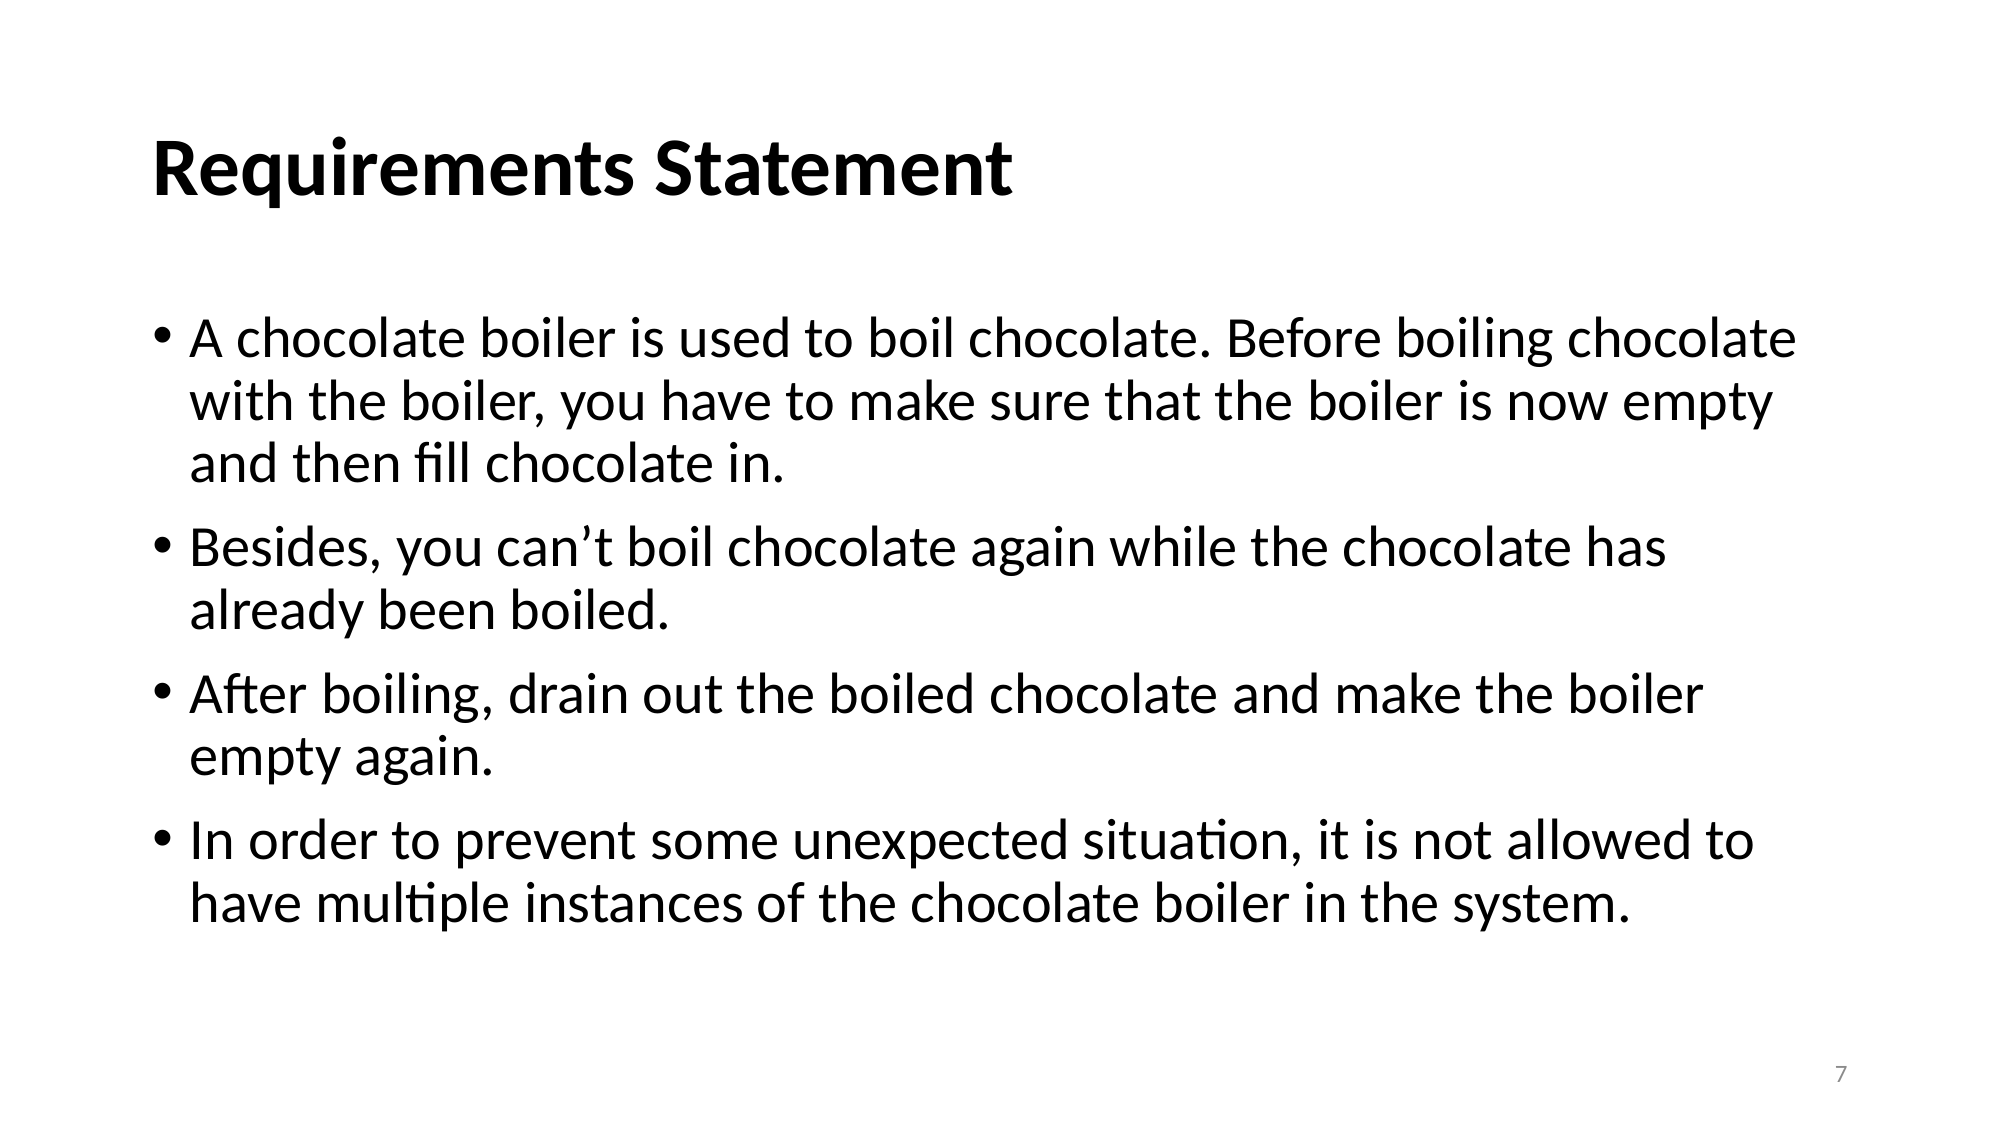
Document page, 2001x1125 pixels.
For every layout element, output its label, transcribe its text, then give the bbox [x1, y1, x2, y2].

list A chocolate boiler is used to boil chocolate. Before boiling chocolate with the boiler, you have to make sure that the boiler is now empty and then fill chocolate in. Besides, you can’t boil chocolate again while the chocolate has already been boiled. After boiling, drain out the boiled chocolate and make the boiler empty again. In order to prevent some unexpected situation, it is not allowed to have multiple instances of the chocolate boiler in the system. [137, 299, 1863, 1014]
slide_number 7 [1412, 1042, 1863, 1103]
title Requirements Statement [137, 59, 1863, 278]
